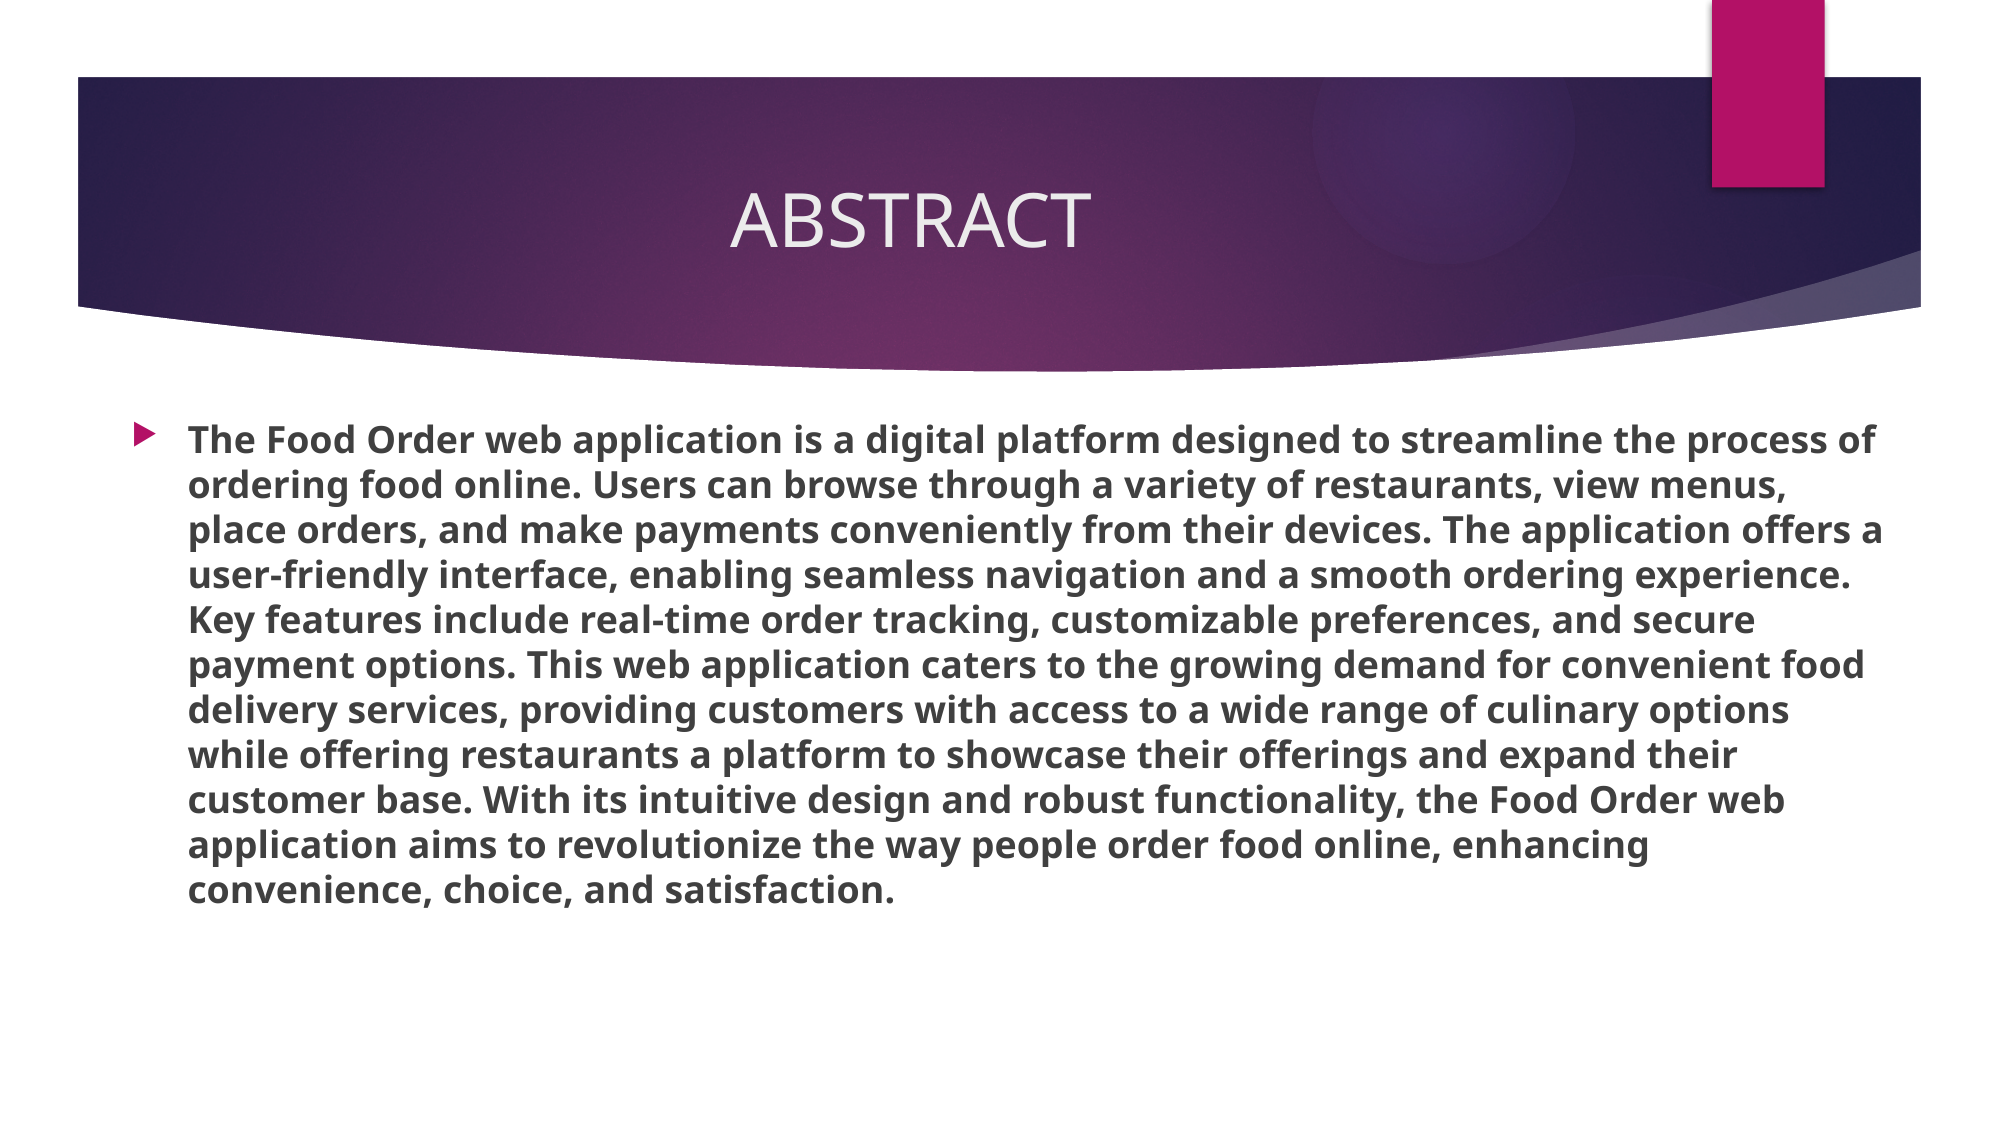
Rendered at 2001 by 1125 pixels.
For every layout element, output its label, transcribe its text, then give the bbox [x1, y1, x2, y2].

list The Food Order web application is a digital platform designed to streamline the process of ordering food online. Users can browse through a variety of restaurants, view menus, place orders, and make payments conveniently from their devices. The application offers a user-friendly interface, enabling seamless navigation and a smooth ordering experience. Key features include real-time order tracking, customizable preferences, and secure payment options. This web application caters to the growing demand for convenient food delivery services, providing customers with access to a wide range of culinary options while offering restaurants a platform to showcase their offerings and expand their customer base. With its intuitive design and robust functionality, the Food Order web application aims to revolutionize the way people order food online, enhancing convenience, choice, and satisfaction. [116, 408, 1902, 1018]
title ABSTRACT [189, 159, 1627, 276]
